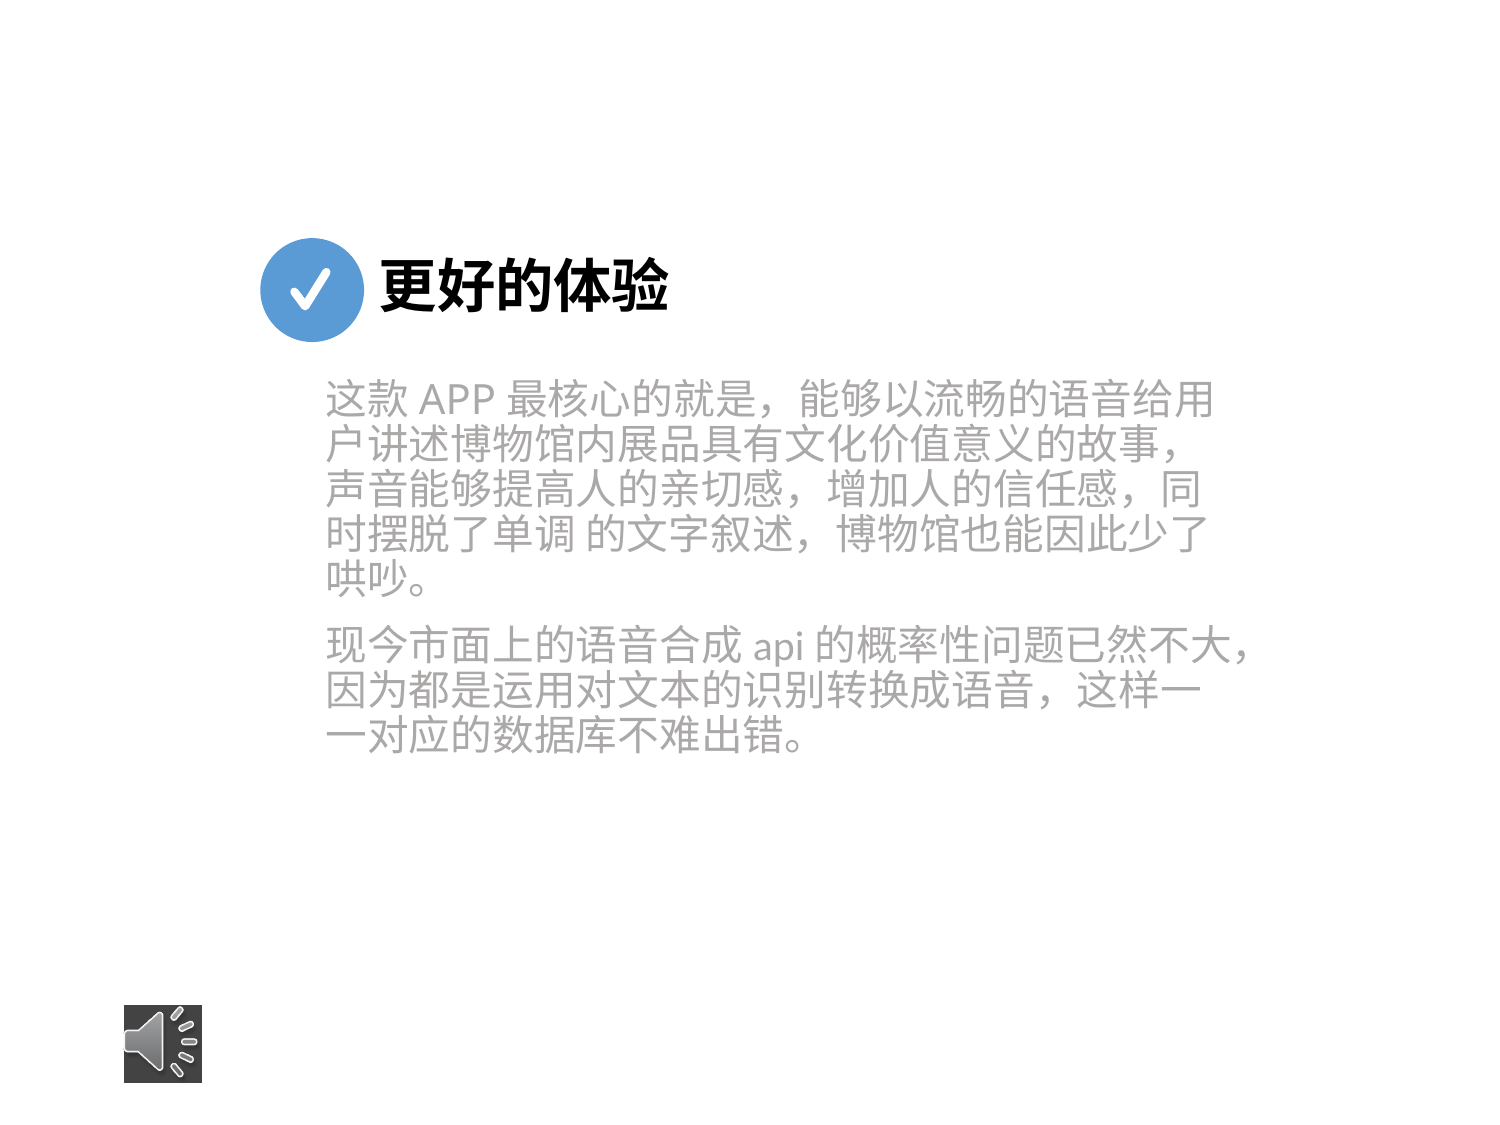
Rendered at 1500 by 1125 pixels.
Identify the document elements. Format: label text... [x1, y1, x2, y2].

text_box 更好的体验 [364, 225, 838, 342]
text_box [290, 268, 331, 311]
picture [122, 1004, 203, 1084]
text_box [259, 237, 366, 344]
text_box 这款APP最核心的就是，能够以流畅的语音给用户讲述博物馆内展品具有文化价值意义的故事，声音能够提高人的亲切感，增加人的信任感，同时摆脱了单调 的文字叙述，博物馆也能因此少了哄吵。 现今市面上的语音合成api的概率性问题已然不大，因为都是运用对文本的识别转换成语音，这样一一对应的数据库不难出错。 [310, 371, 1255, 545]
